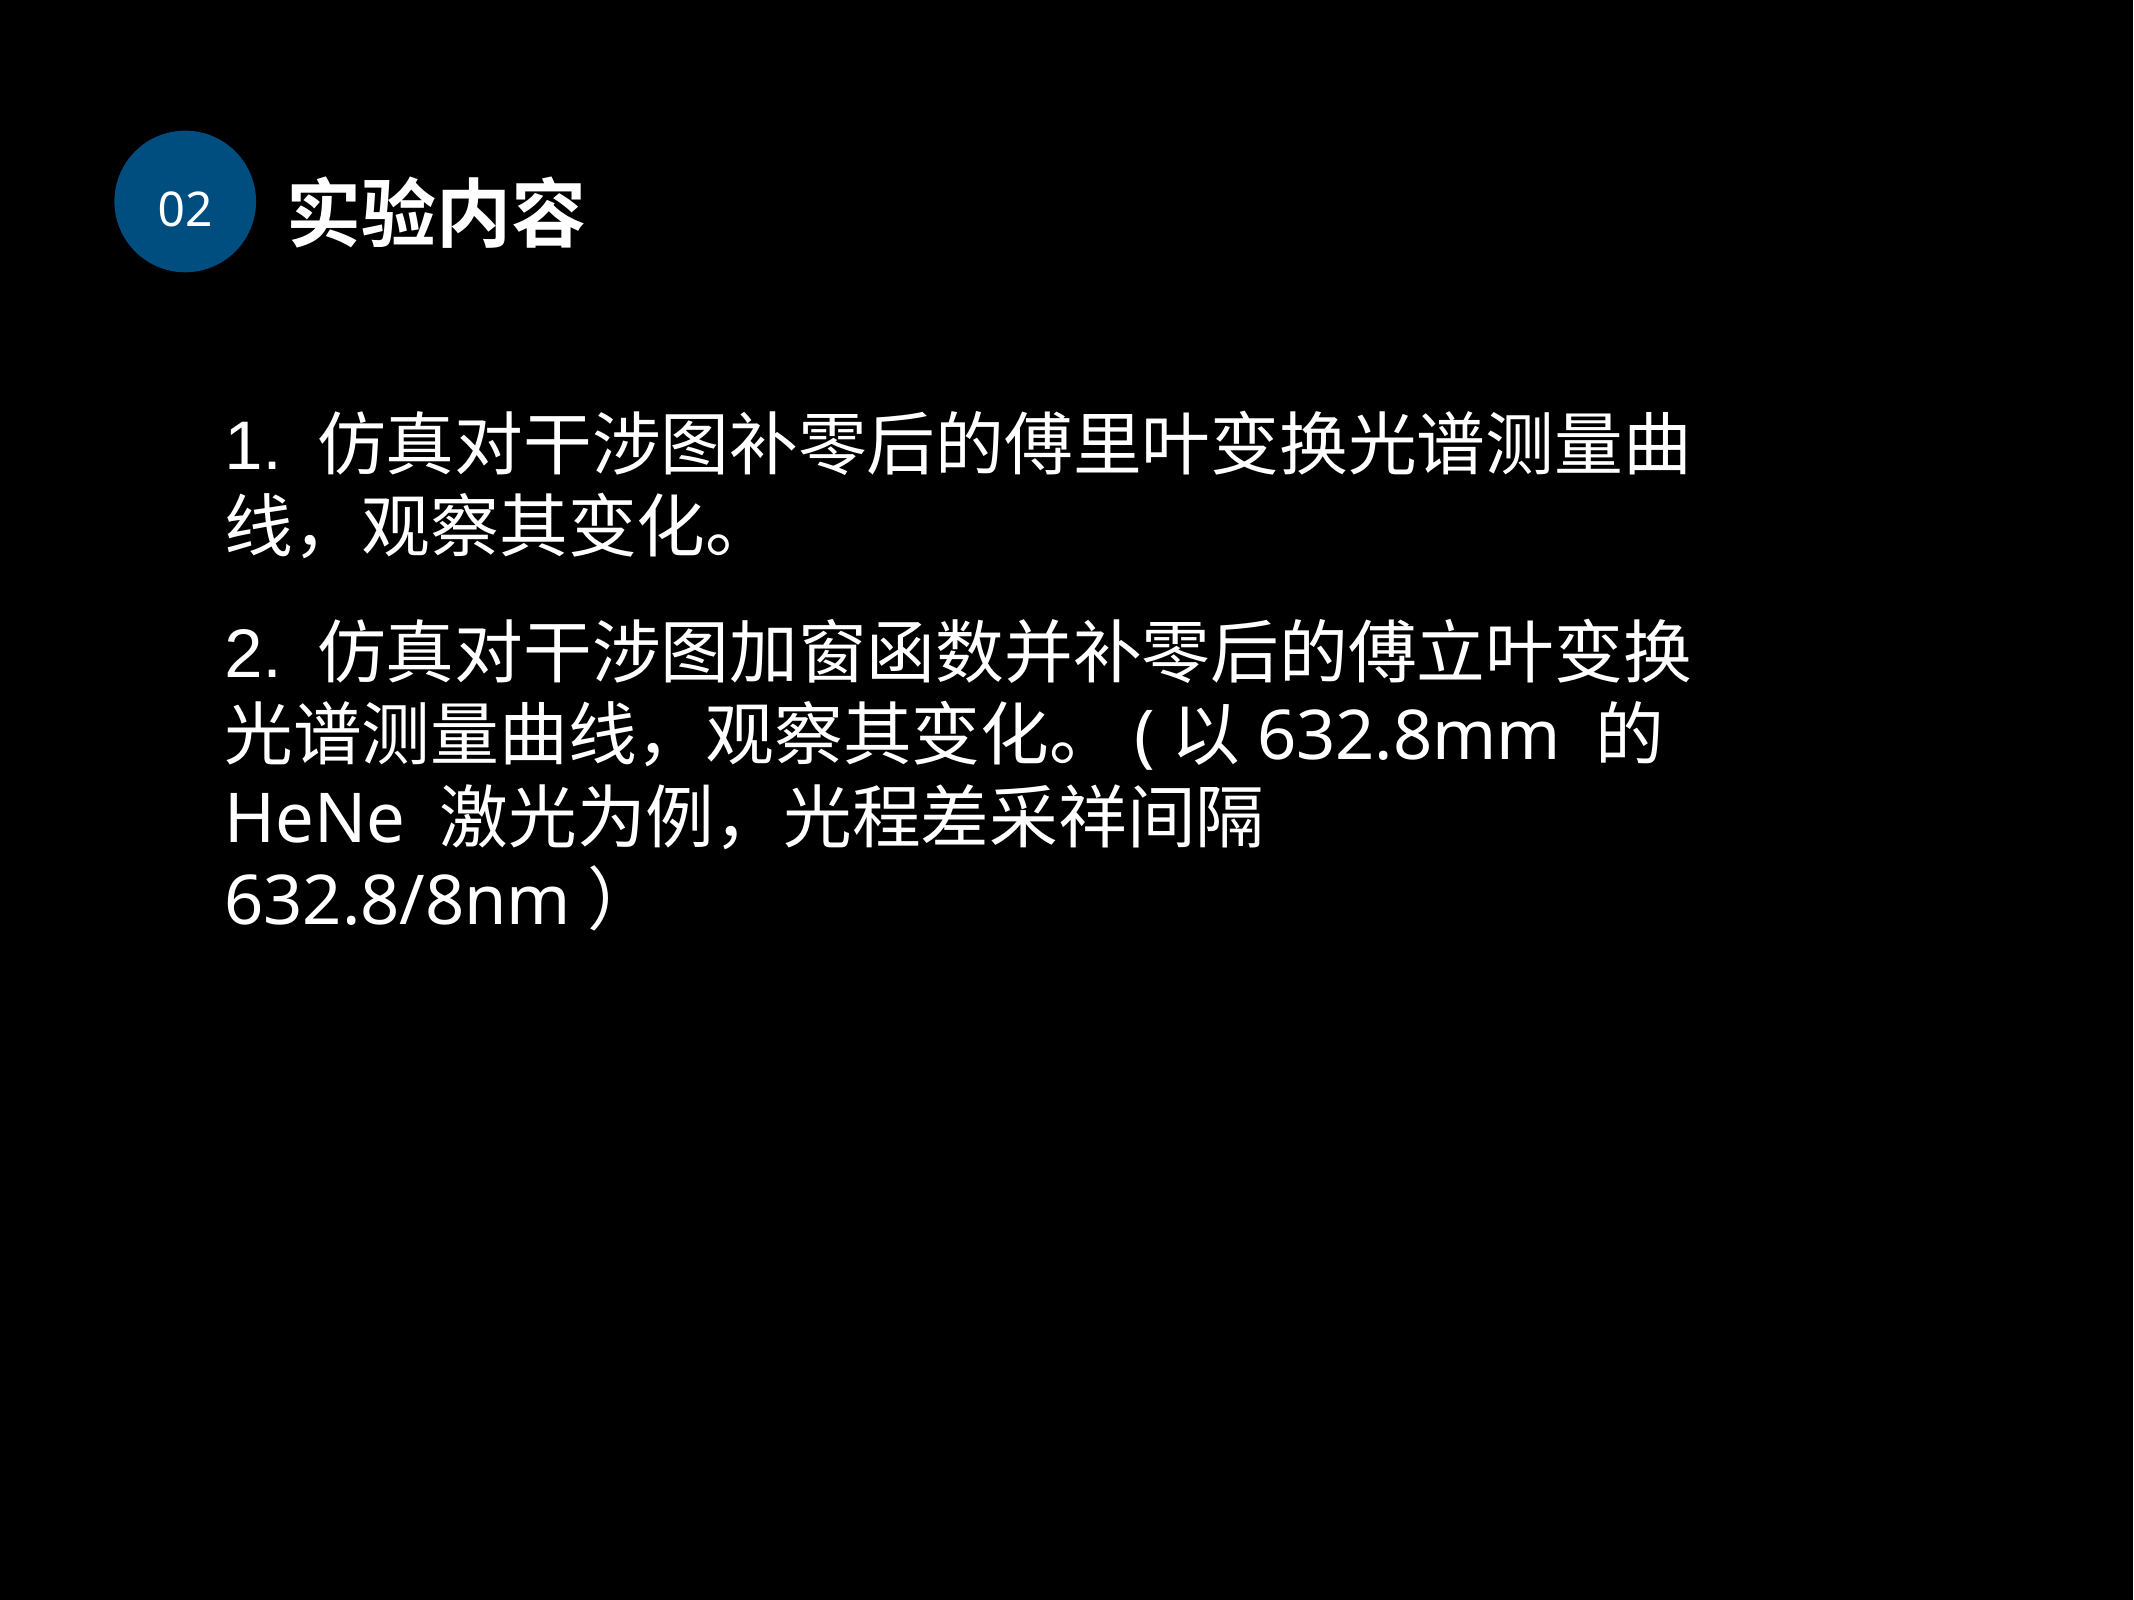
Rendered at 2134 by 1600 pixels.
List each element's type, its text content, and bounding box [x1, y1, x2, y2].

text_box 实验内容 [278, 139, 596, 265]
text_box 1. 仿真对干涉图补零后的傅里叶变换光谱测量曲线，观察其变化。 [216, 392, 1713, 574]
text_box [114, 130, 257, 273]
text_box 2. 仿真对干涉图加窗函数并补零后的傅立叶变换光谱测量曲线，观察其变化。(以632.8mm 的HeNe 激光为例，光程差采祥间隔 632.8/8nm） [216, 600, 1713, 947]
